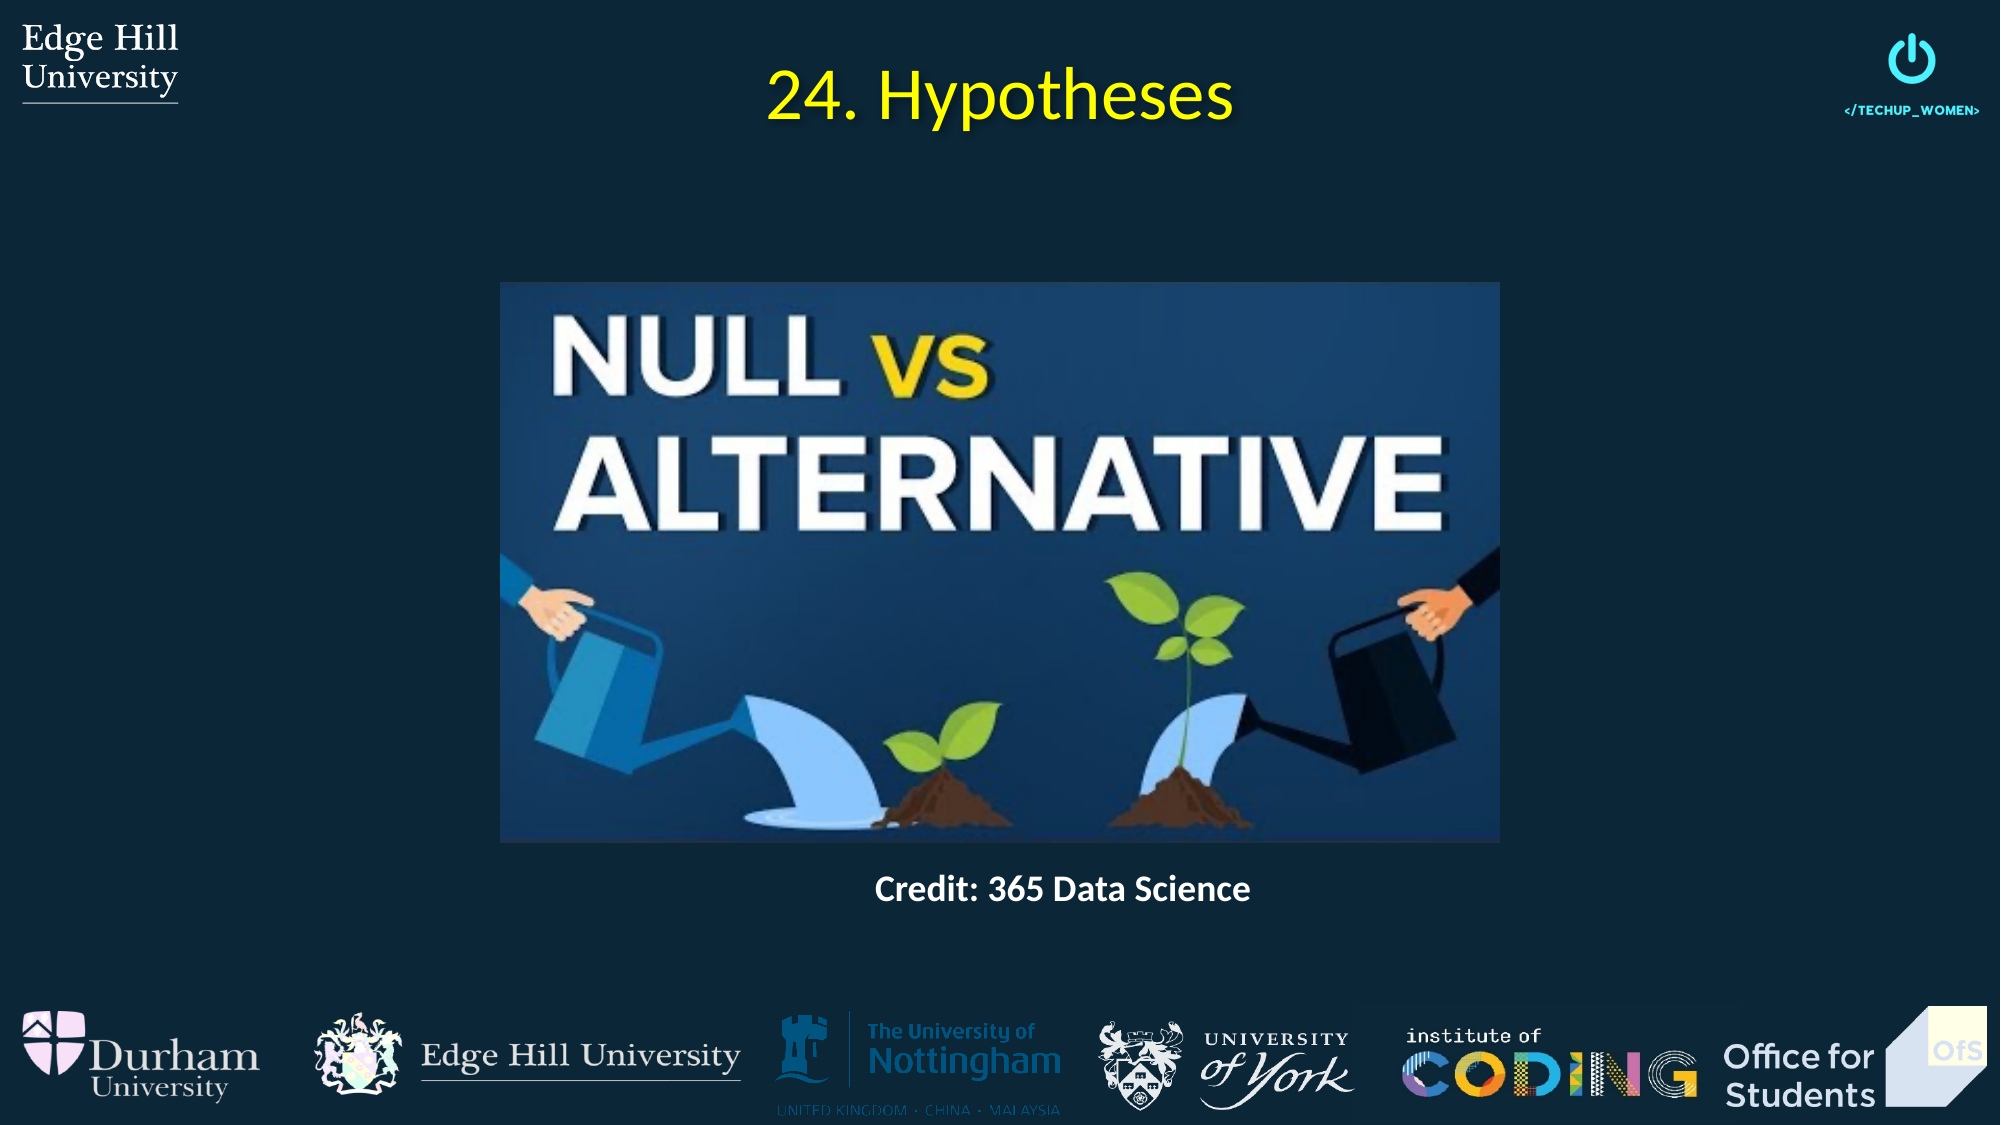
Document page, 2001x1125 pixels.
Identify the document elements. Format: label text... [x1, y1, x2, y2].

picture [764, 1006, 1071, 1123]
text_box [499, 281, 1500, 844]
text_box Credit: 365 Data Science [860, 856, 1267, 917]
picture [14, 17, 186, 114]
picture [1829, 0, 2000, 146]
picture [1353, 1004, 1739, 1123]
text_box 24. Hypotheses [528, 37, 1472, 142]
